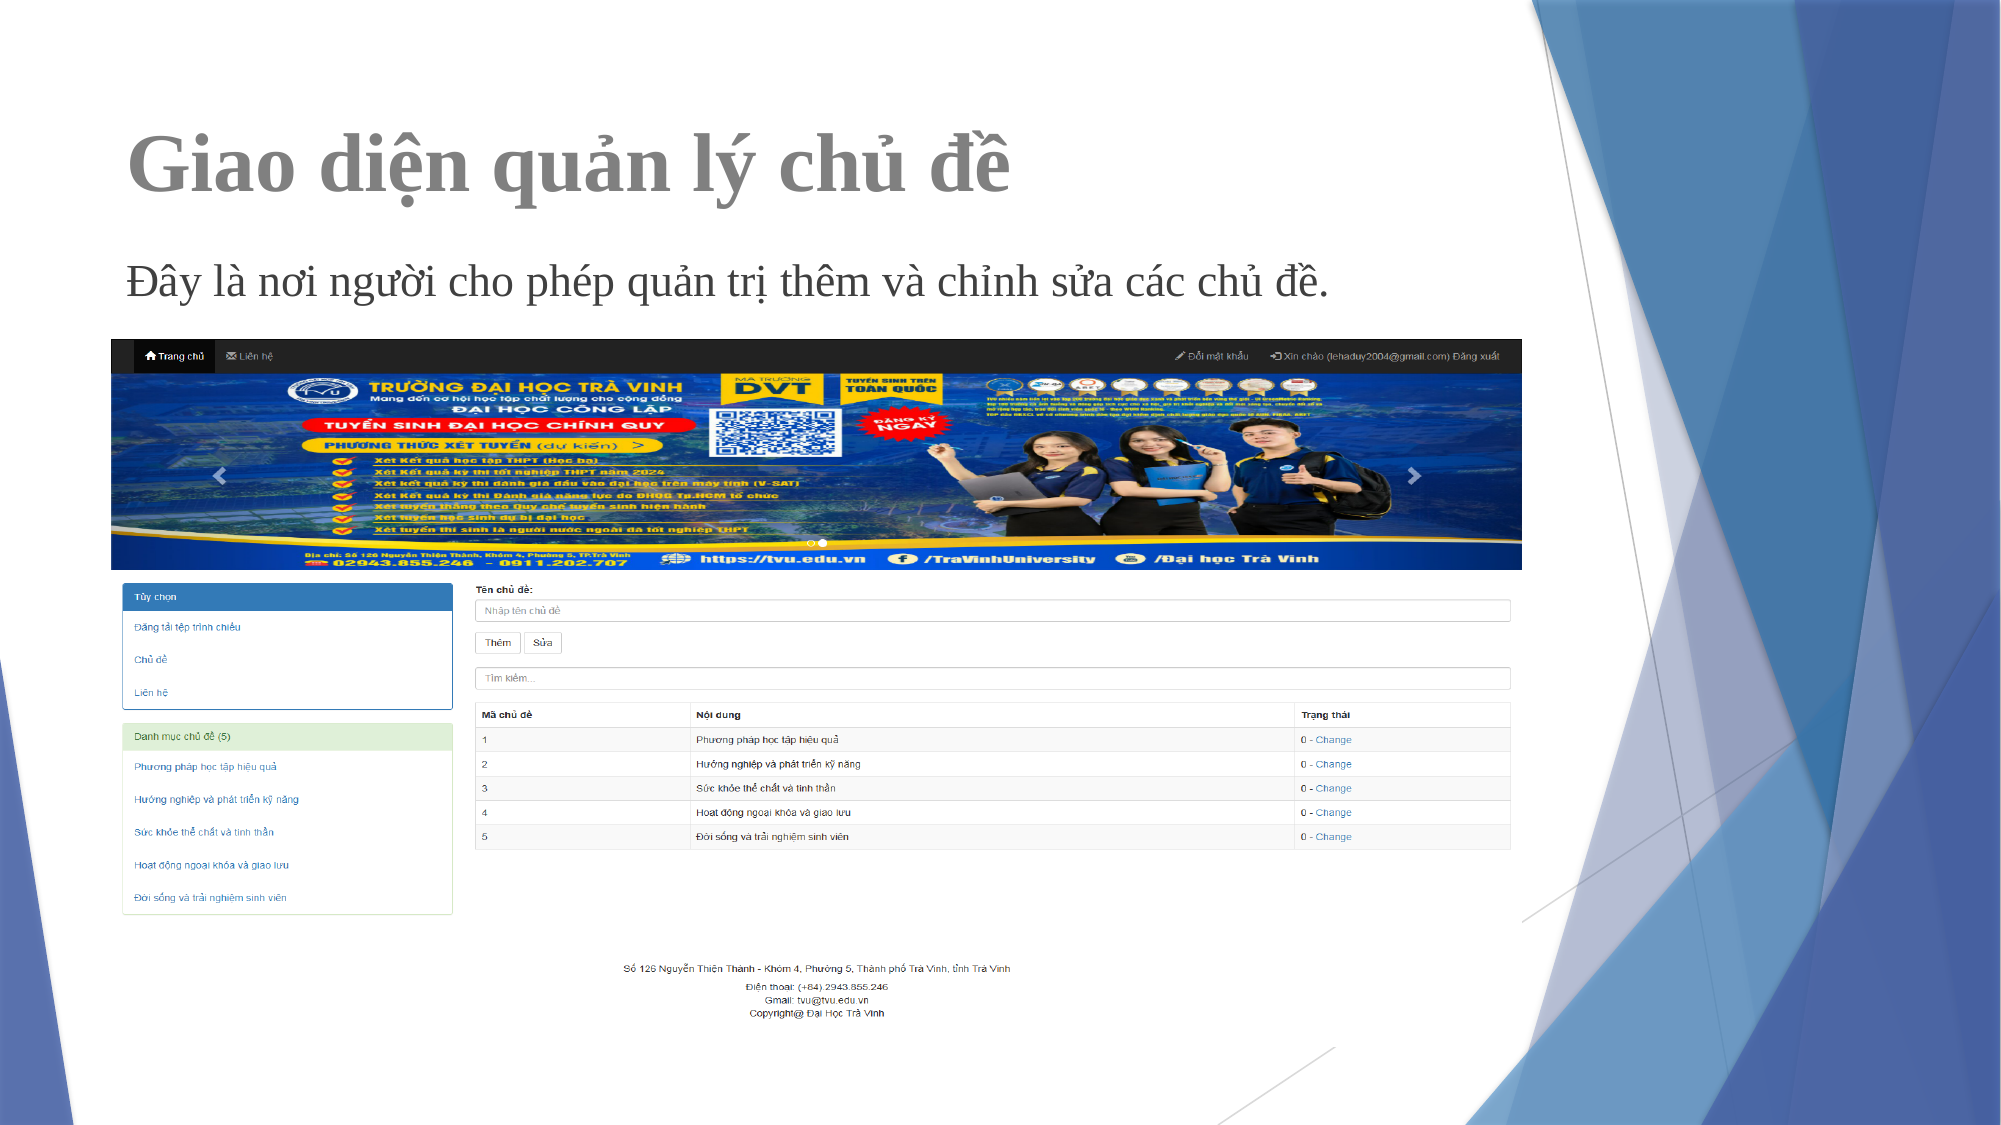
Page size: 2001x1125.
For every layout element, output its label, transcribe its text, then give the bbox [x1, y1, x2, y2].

title Giao diện quản lý chủ đề [111, 99, 1522, 215]
picture [110, 339, 1522, 1048]
list Đây là nơi người cho phép quản trị thêm và chỉnh sửa các chủ đề. [111, 215, 1522, 339]
